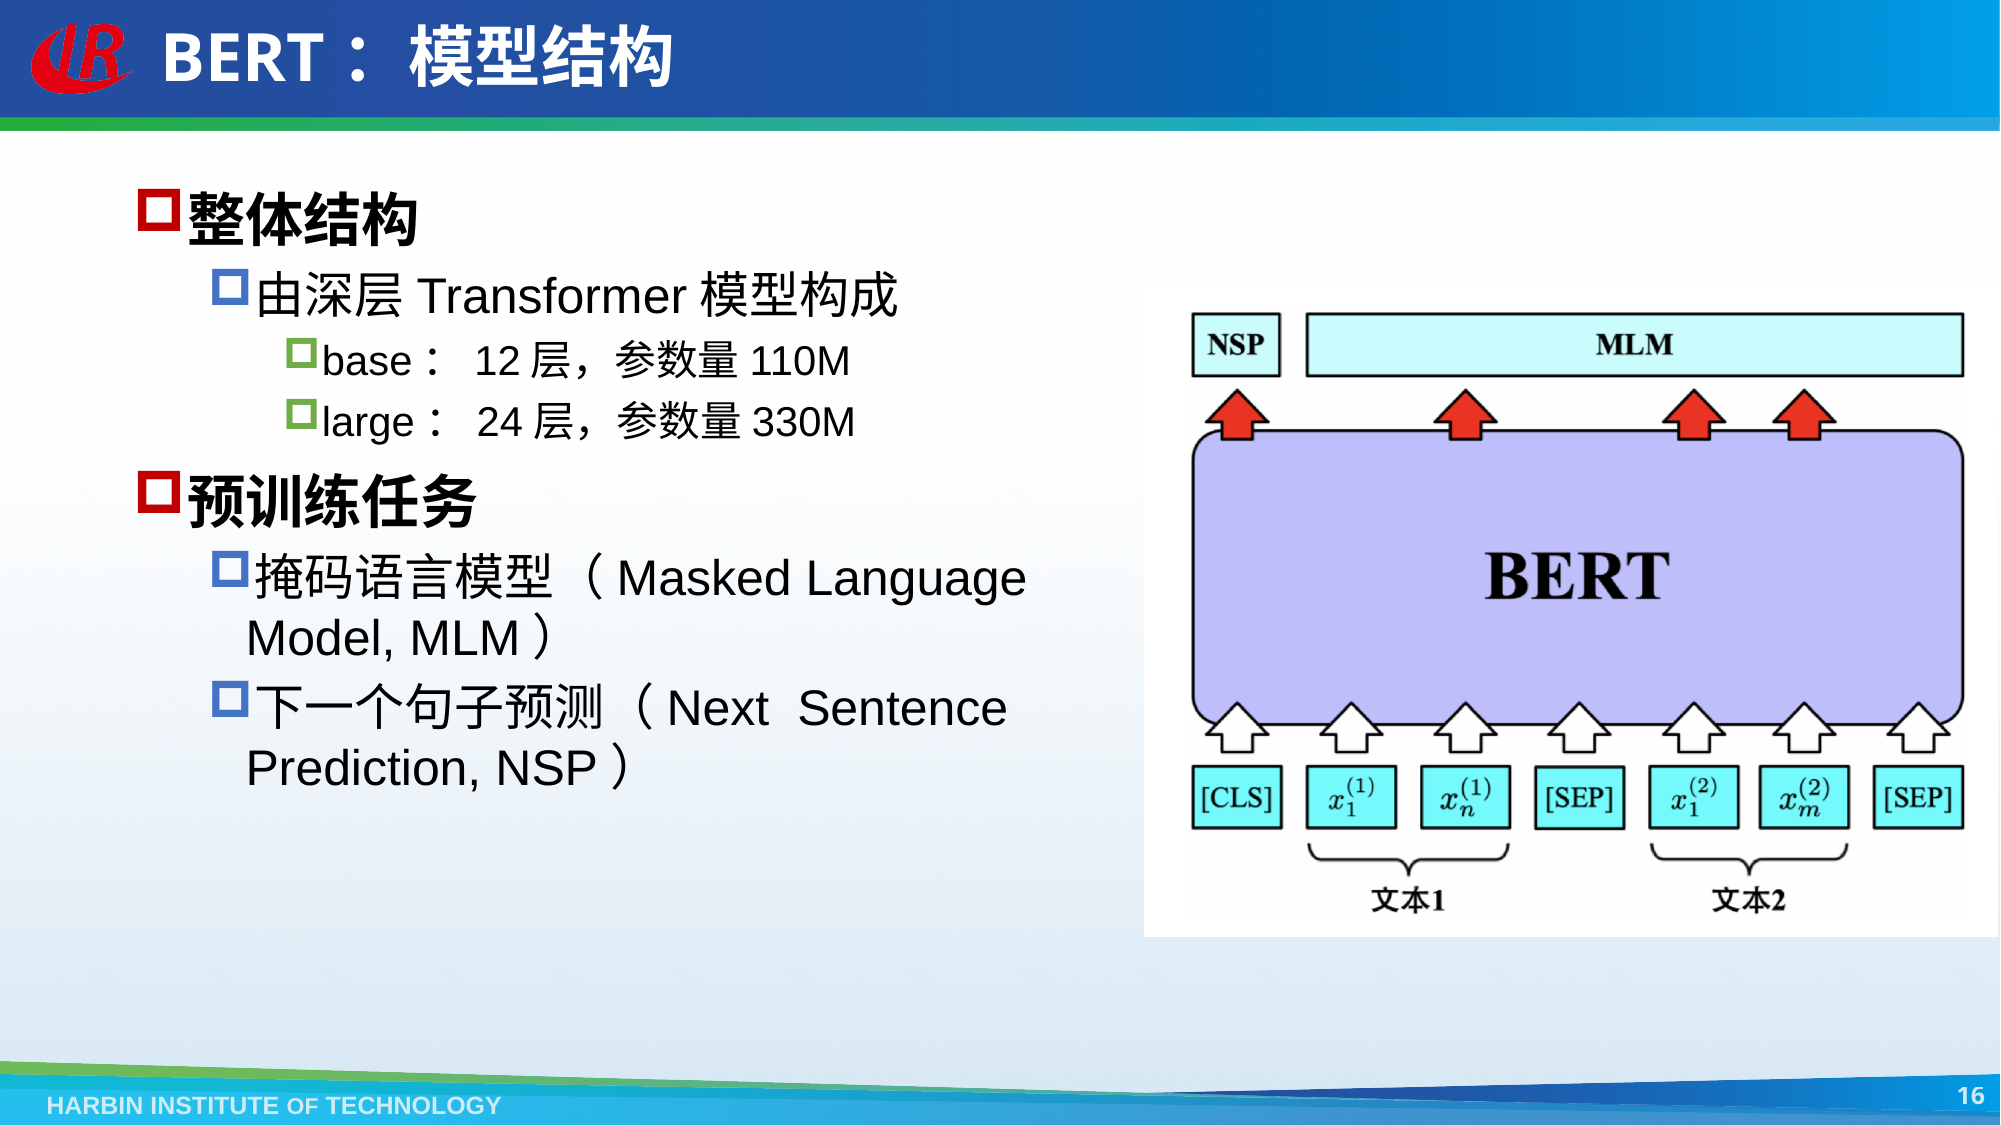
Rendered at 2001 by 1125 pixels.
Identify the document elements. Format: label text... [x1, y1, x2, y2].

picture [1144, 285, 1998, 937]
footer HARBIN INSTITUTE OF TECHNOLOGY [31, 1081, 843, 1125]
slide_number 16 [1623, 1072, 2000, 1110]
list 整体结构 由深层Transformer模型构成 base：12层，参数量110M large：24层，参数量330M 预训练任务 掩码语言模型（Masked Language Model, MLM） 下一个句子预测（Next Sentence Prediction, NSP） [118, 175, 1145, 1047]
picture [0, 0, 2000, 131]
title BERT：模型结构 [145, 16, 1035, 96]
picture [0, 1061, 2000, 1125]
